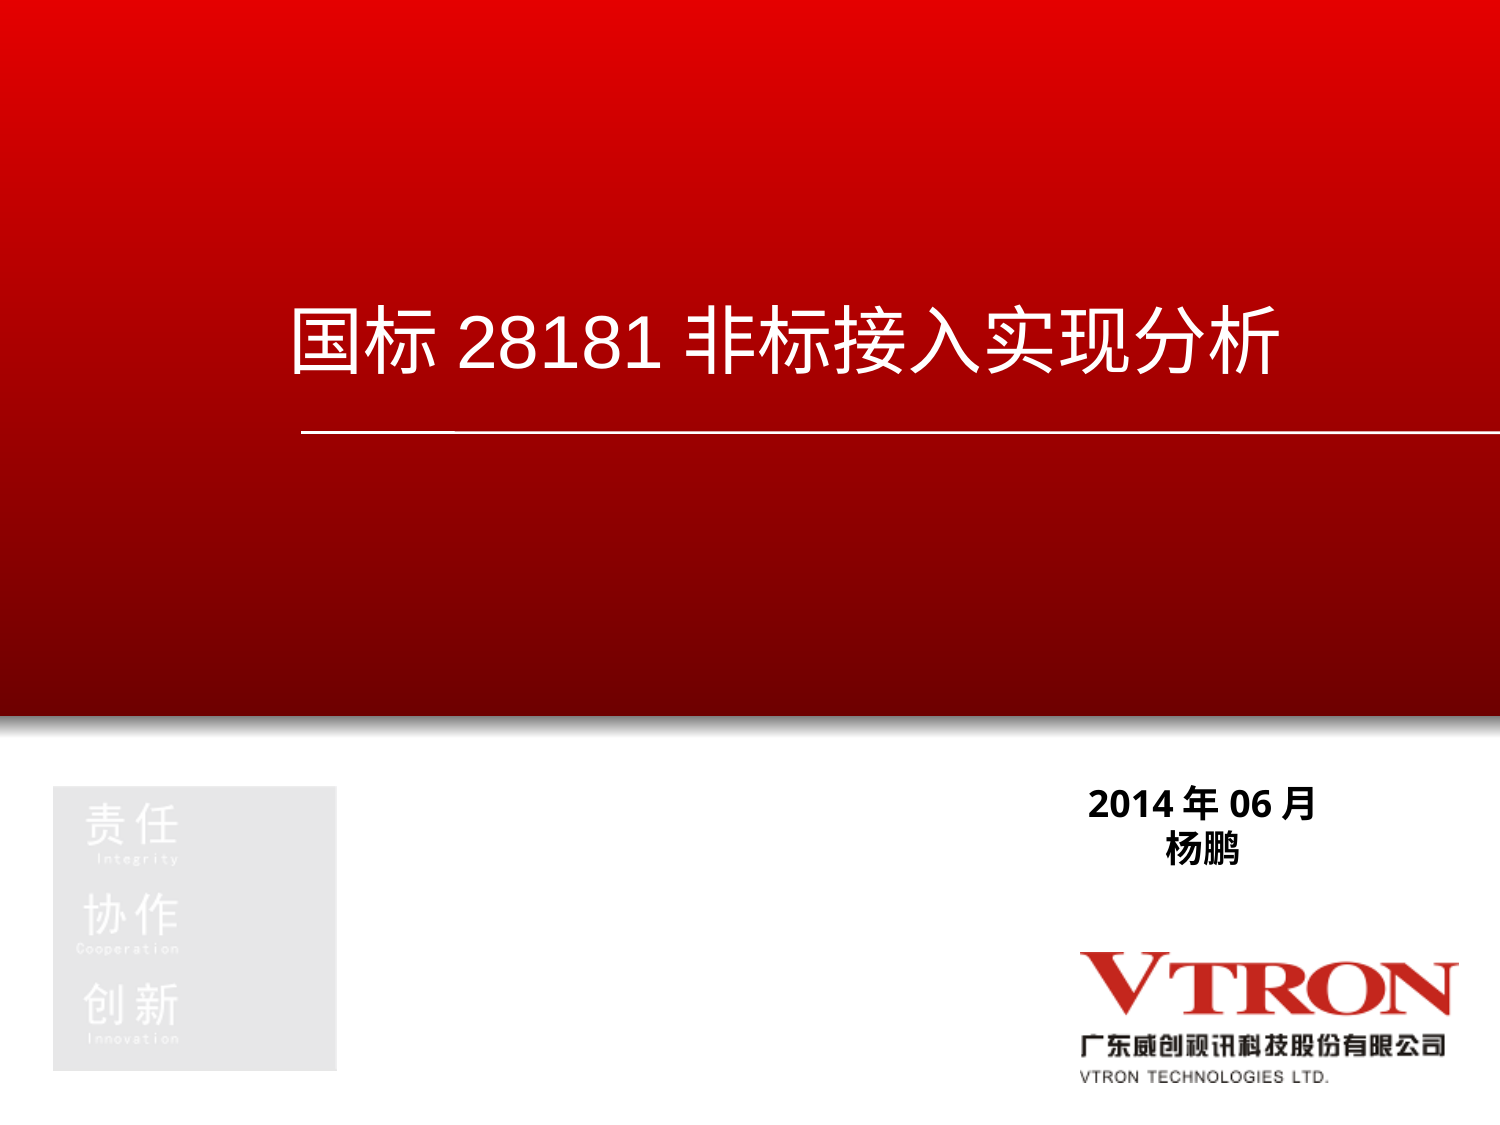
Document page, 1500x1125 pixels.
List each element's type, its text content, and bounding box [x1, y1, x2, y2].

title 国标28181非标接入实现分析 [247, 255, 1323, 421]
picture [53, 786, 337, 1071]
text_box 2014年06月 杨鹏 [937, 772, 1470, 878]
picture [1080, 952, 1459, 1083]
